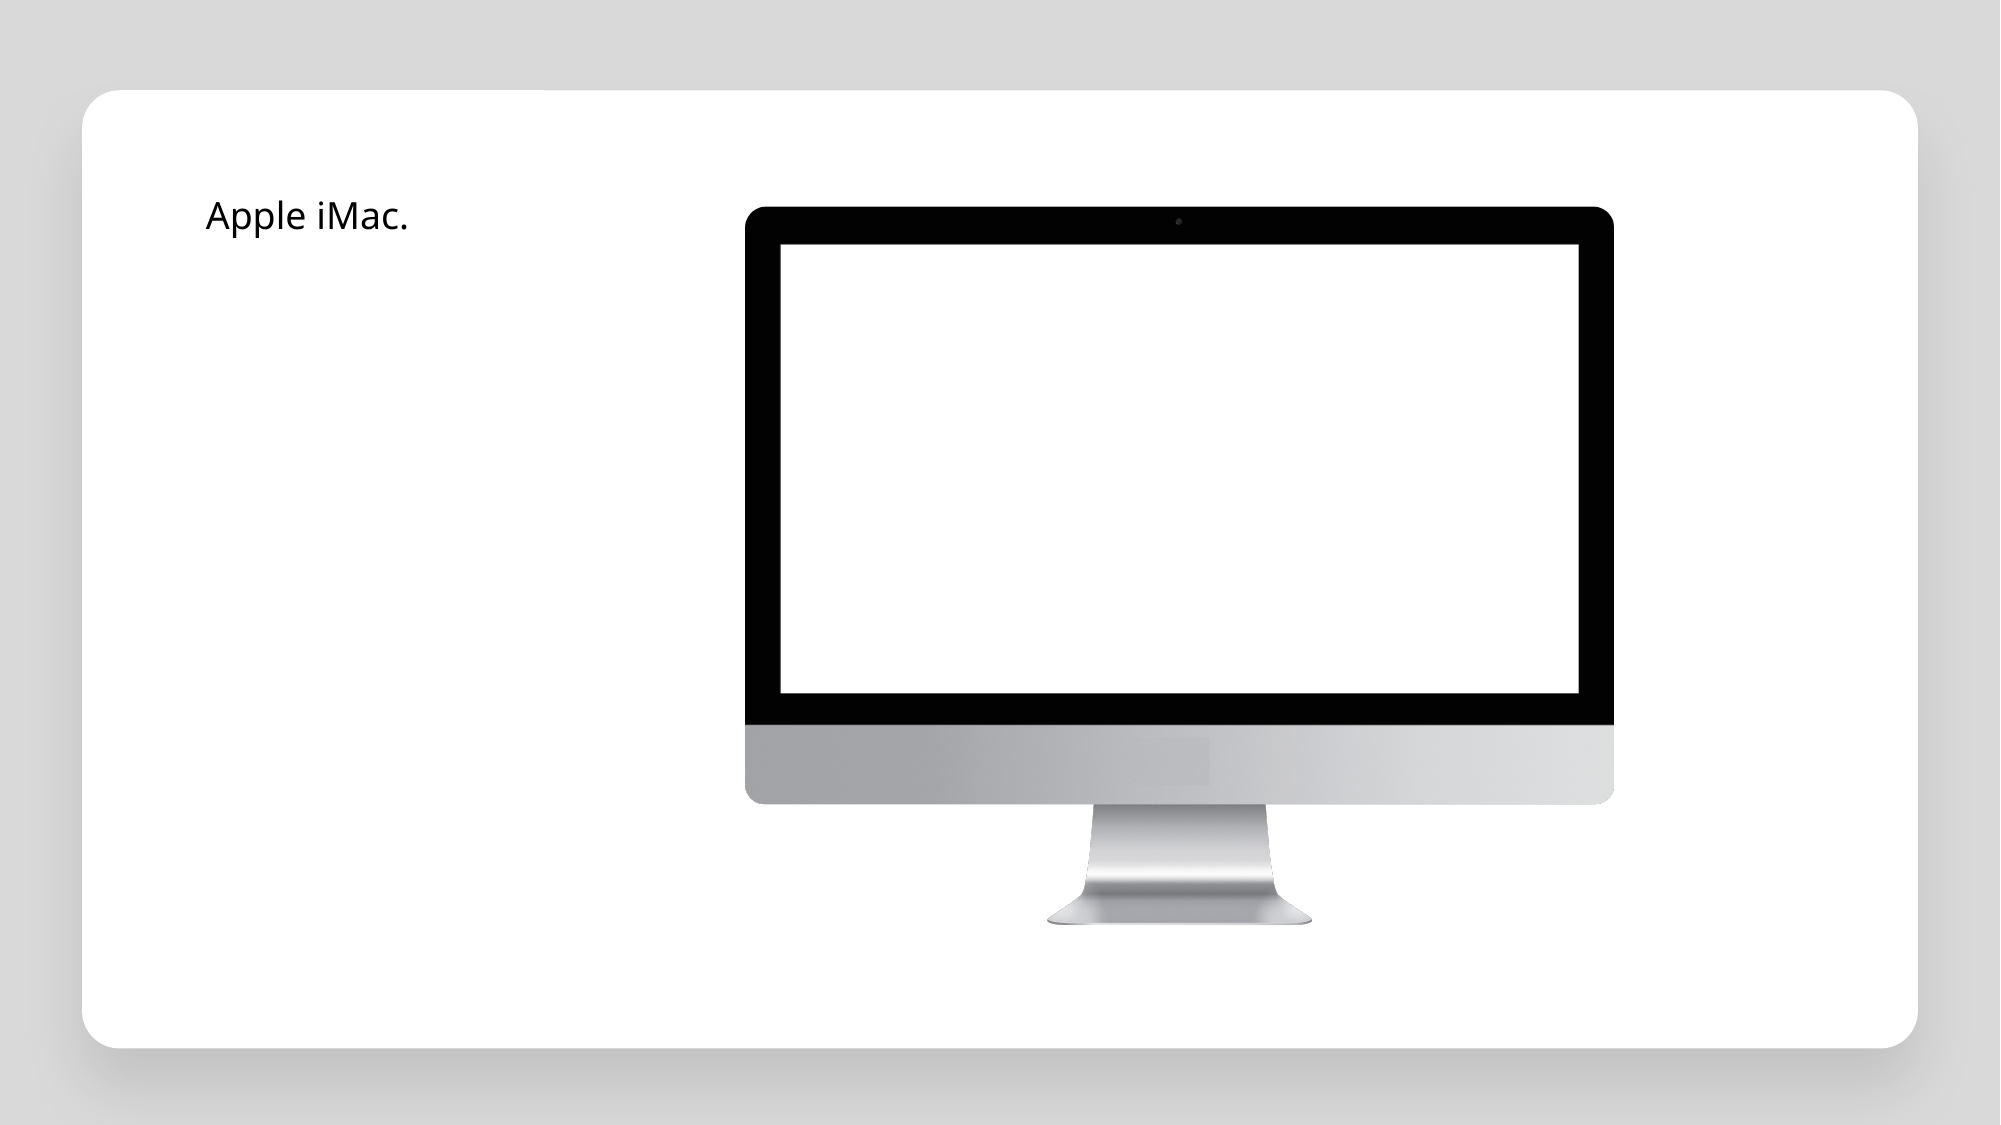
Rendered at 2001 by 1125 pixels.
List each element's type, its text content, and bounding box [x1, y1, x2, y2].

title Apple iMac. [191, 189, 845, 299]
picture [745, 196, 1614, 929]
